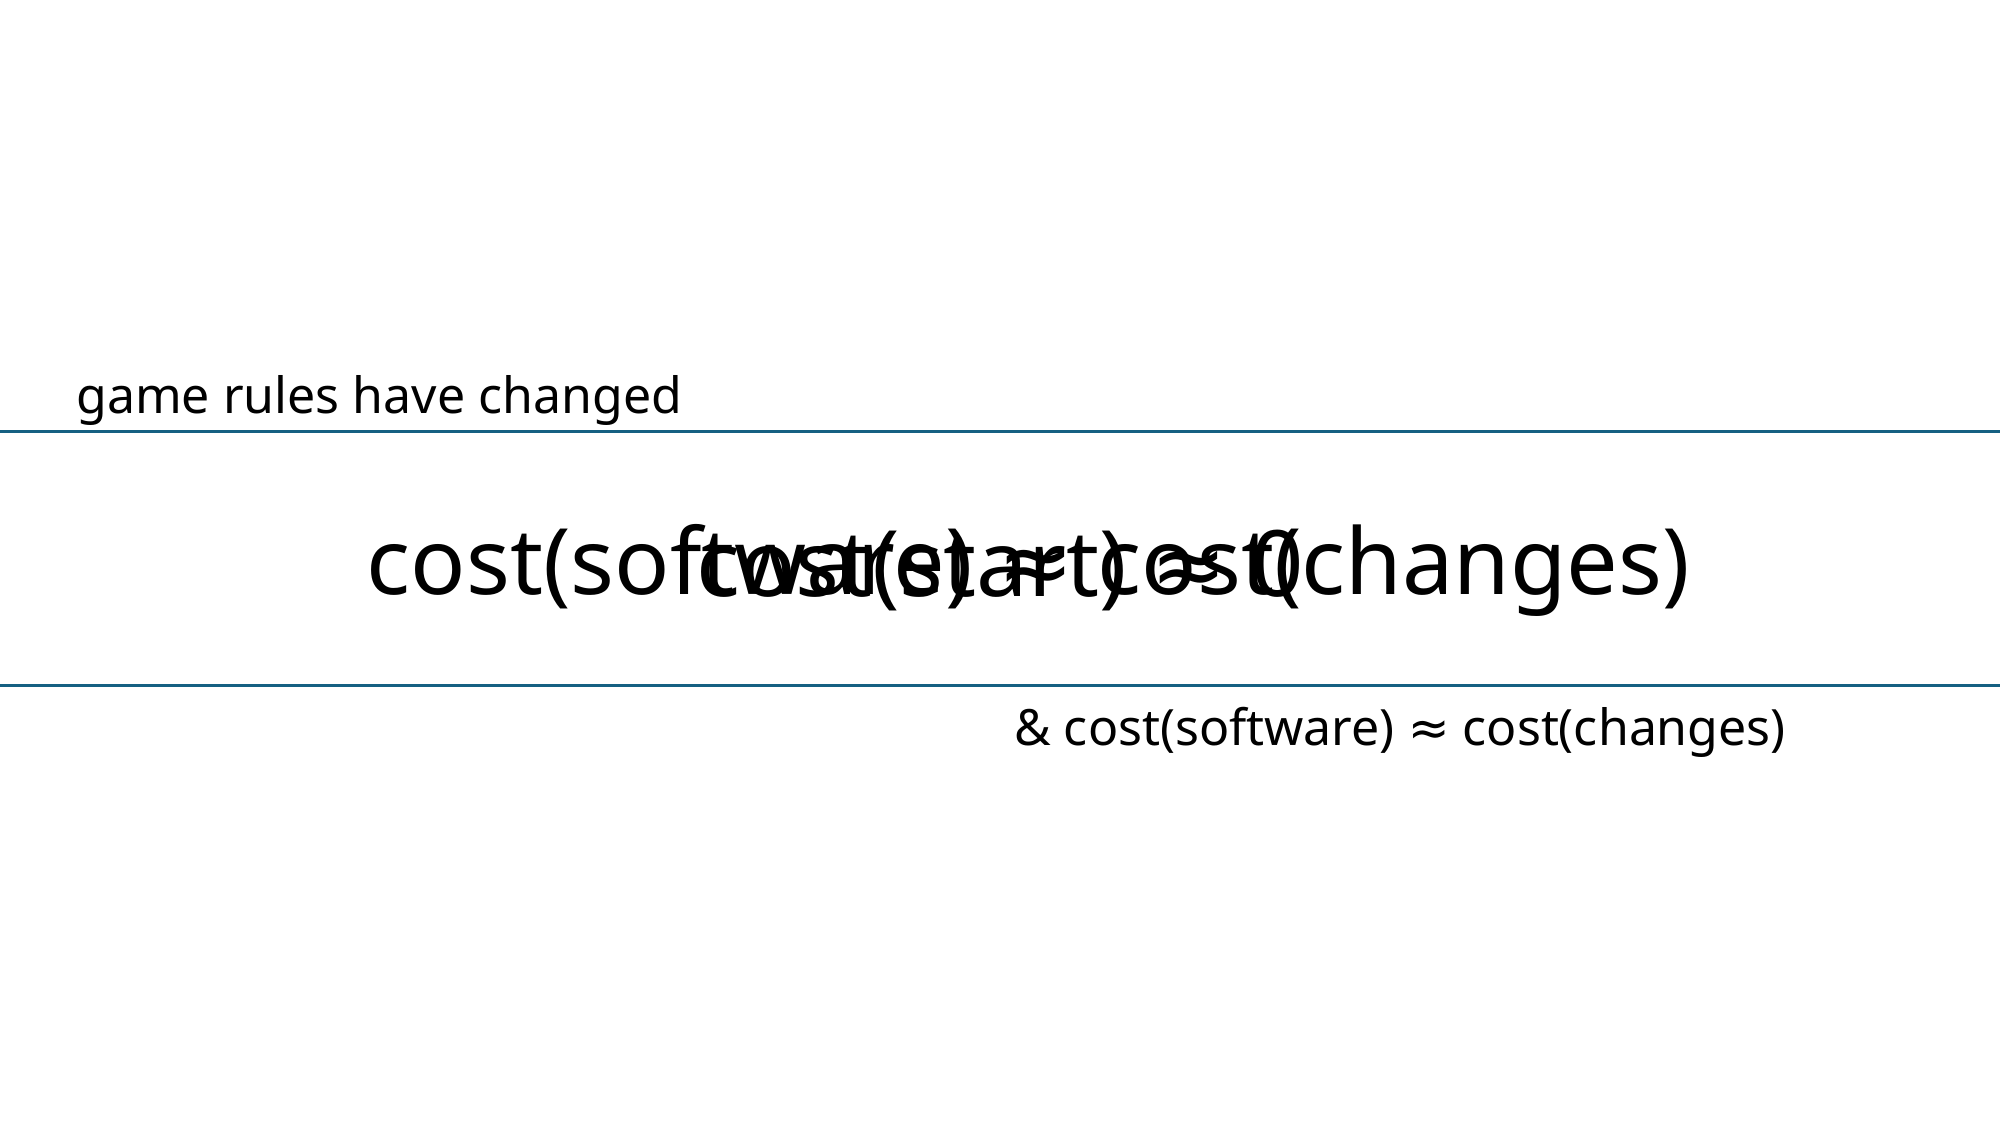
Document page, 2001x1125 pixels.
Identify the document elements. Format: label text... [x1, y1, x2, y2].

text_box game rules have changed [61, 355, 698, 430]
text_box cost(software) ≈ cost(changes) [352, 495, 1706, 621]
text_box & cost(software) ≈ cost(changes) [999, 688, 1802, 763]
